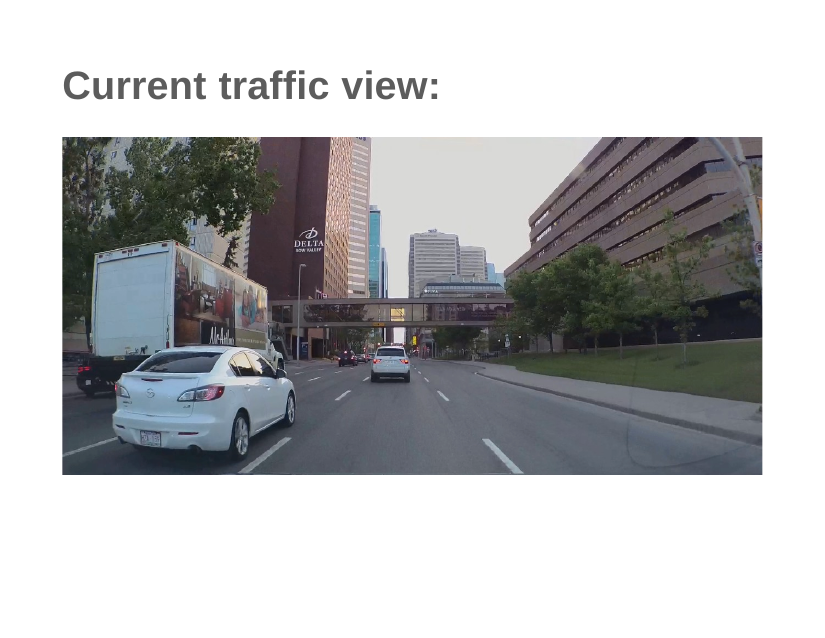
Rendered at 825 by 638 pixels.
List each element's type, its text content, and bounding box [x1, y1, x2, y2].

title Current traffic view: [60, 57, 447, 167]
text_box [62, 137, 763, 475]
